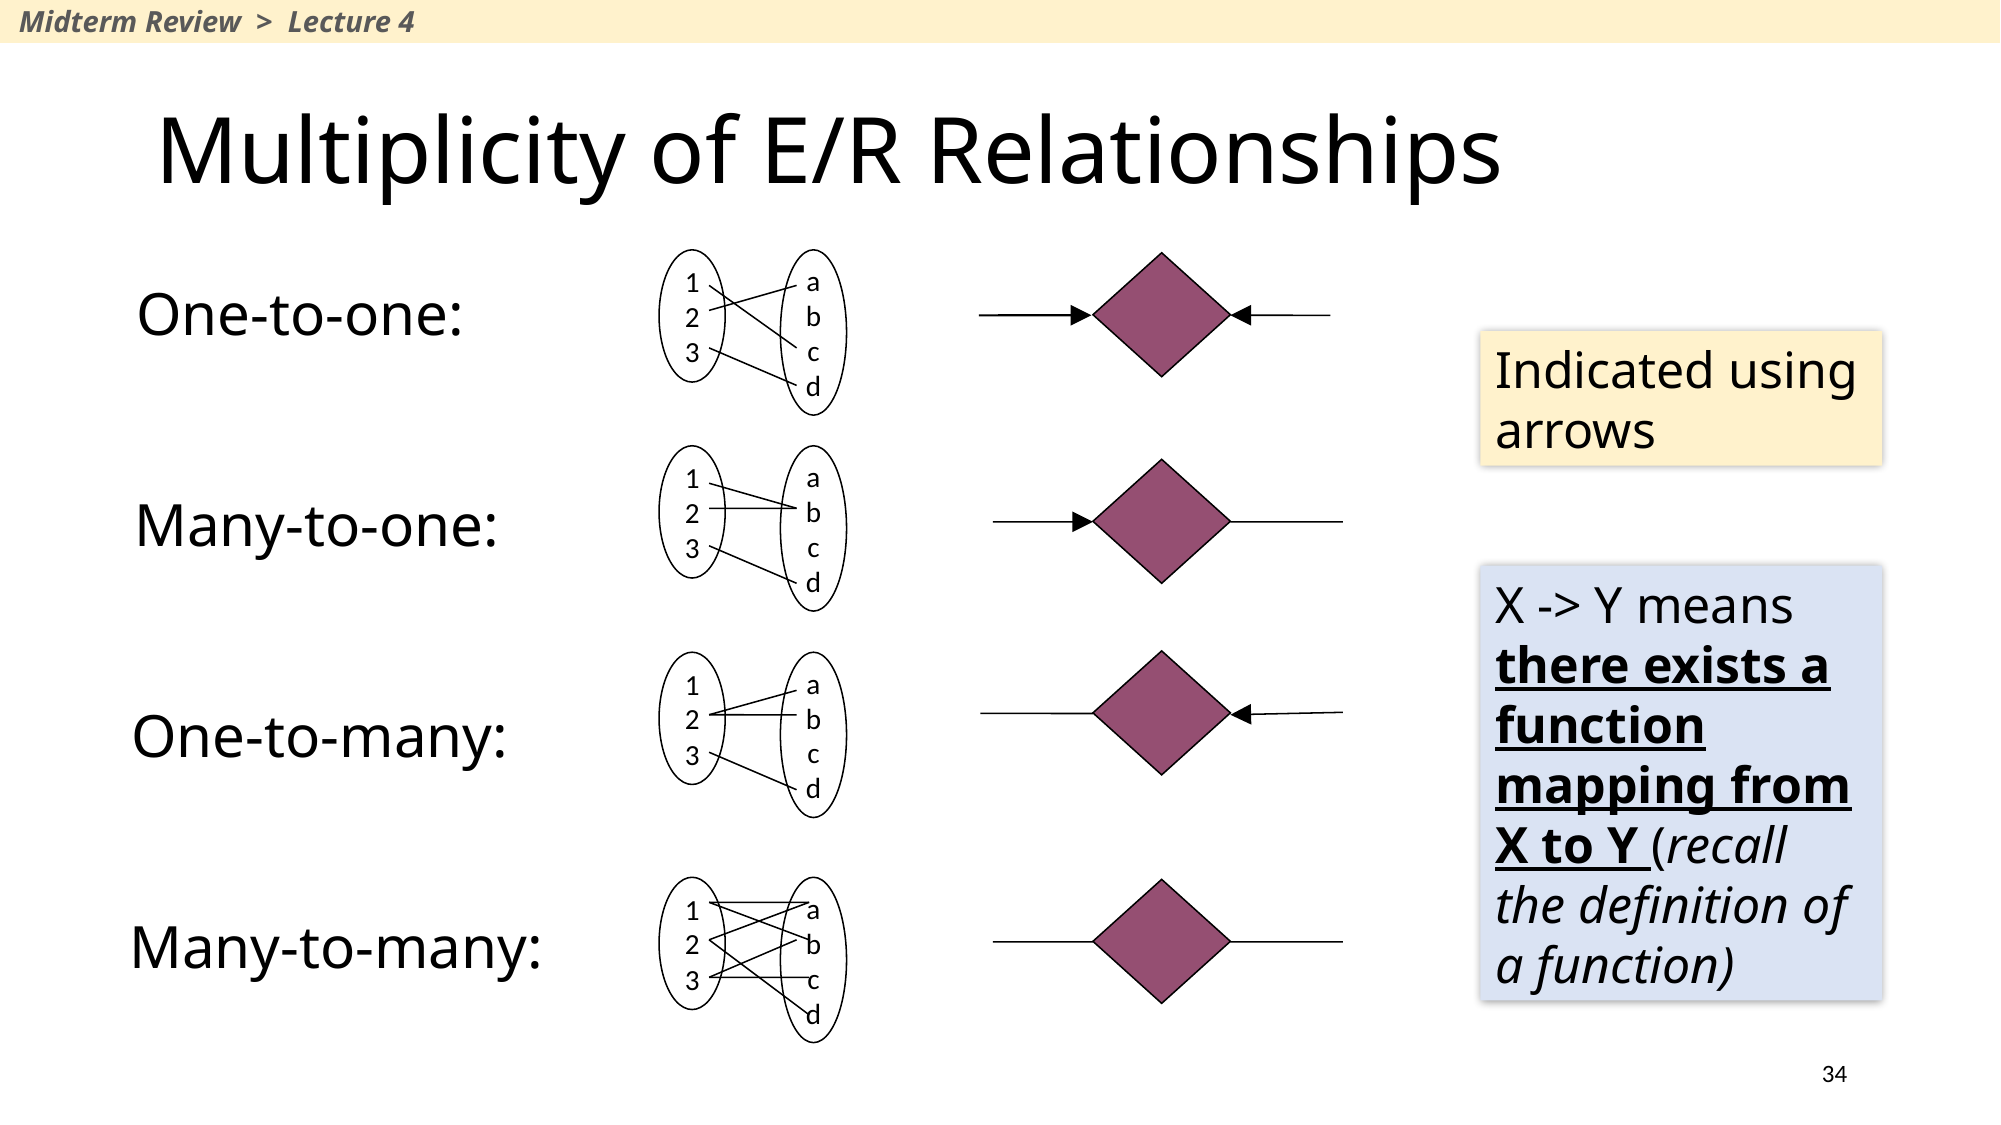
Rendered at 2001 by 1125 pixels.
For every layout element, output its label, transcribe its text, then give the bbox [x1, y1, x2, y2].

title Multiplicity of E/R Relationships [139, 60, 1840, 248]
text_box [139, 445, 1343, 612]
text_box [0, 0, 2000, 47]
text_box Indicated using arrows [1480, 331, 1883, 466]
slide_number 34 [1412, 1042, 1863, 1103]
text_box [139, 249, 1331, 416]
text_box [139, 650, 1343, 818]
text_box X -> Y means there exists a function mapping from X to Y (recall the definition of a function) [1480, 565, 1883, 1001]
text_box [139, 877, 1343, 1043]
